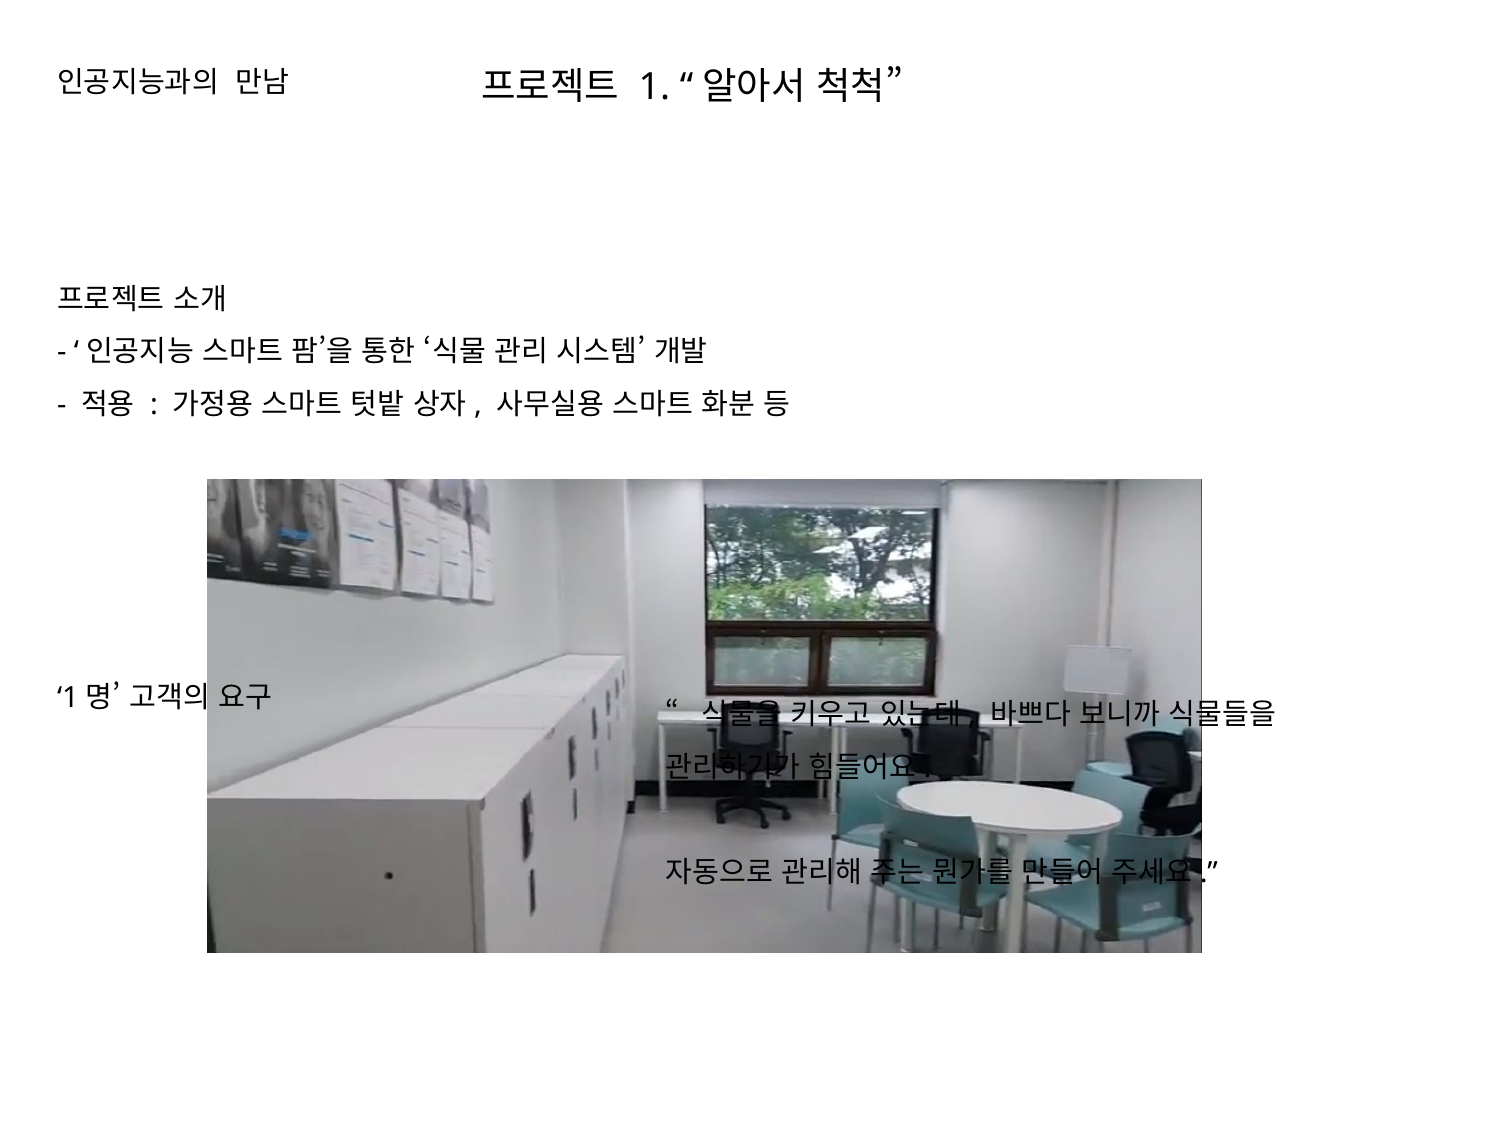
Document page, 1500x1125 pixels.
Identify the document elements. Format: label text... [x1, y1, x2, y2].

text_box “식물을 키우고 있는데, 바쁘다 보니까 식물들을 관리하기가 힘들어요. 자동으로 관리해 주는 뭔가를 만들어 주세요.” [1207, 670, 1348, 896]
text_box 프로젝트 소개 - ‘인공지능 스마트 팜’을 통한 ‘식물 관리 시스템’ 개발 - 적용 : 가정용 스마트 텃밭 상자, 사무실용 스마트 화분 등 [42, 255, 1259, 428]
text_box 프로젝트 1. “알아서 척척” [466, 54, 963, 115]
text_box ‘1명’ 고객의 요구 [42, 670, 202, 721]
text_box 인공지능과의 만남 [42, 55, 350, 106]
picture [207, 479, 1202, 953]
